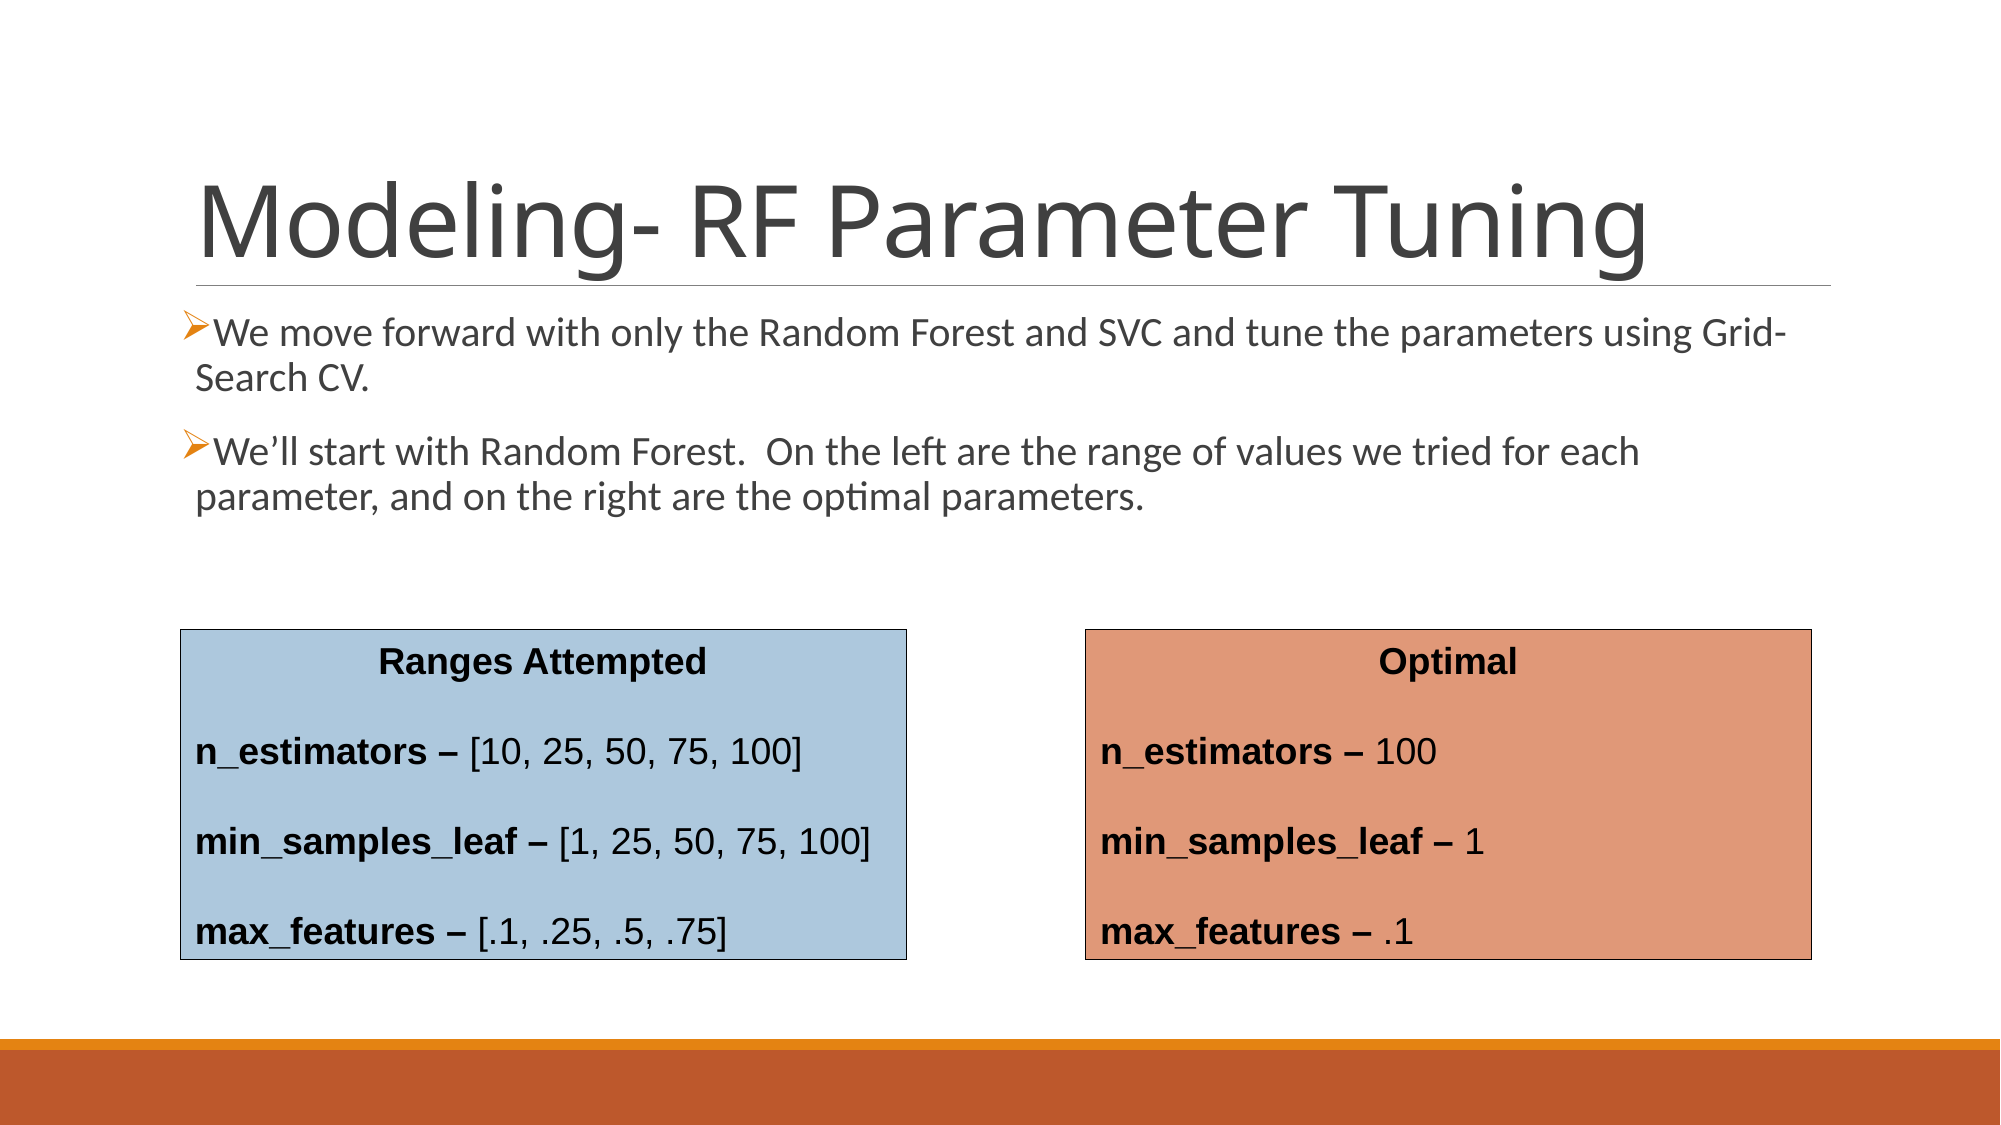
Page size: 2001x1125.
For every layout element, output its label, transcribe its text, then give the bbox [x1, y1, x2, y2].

text_box Optimal n_estimators – 100 min_samples_leaf – 1 max_features – .1 [1085, 629, 1812, 960]
list We move forward with only the Random Forest and SVC and tune the parameters using Grid-Search CV. We’ll start with Random Forest. On the left are the range of values we tried for each parameter, and on the right are the optimal parameters. [180, 302, 1830, 963]
text_box Ranges Attempted n_estimators – [10, 25, 50, 75, 100] min_samples_leaf – [1, 25, 50, 75, 100] max_features – [.1, .25, .5, .75] [180, 629, 907, 960]
title Modeling- RF Parameter Tuning [180, 47, 1830, 285]
